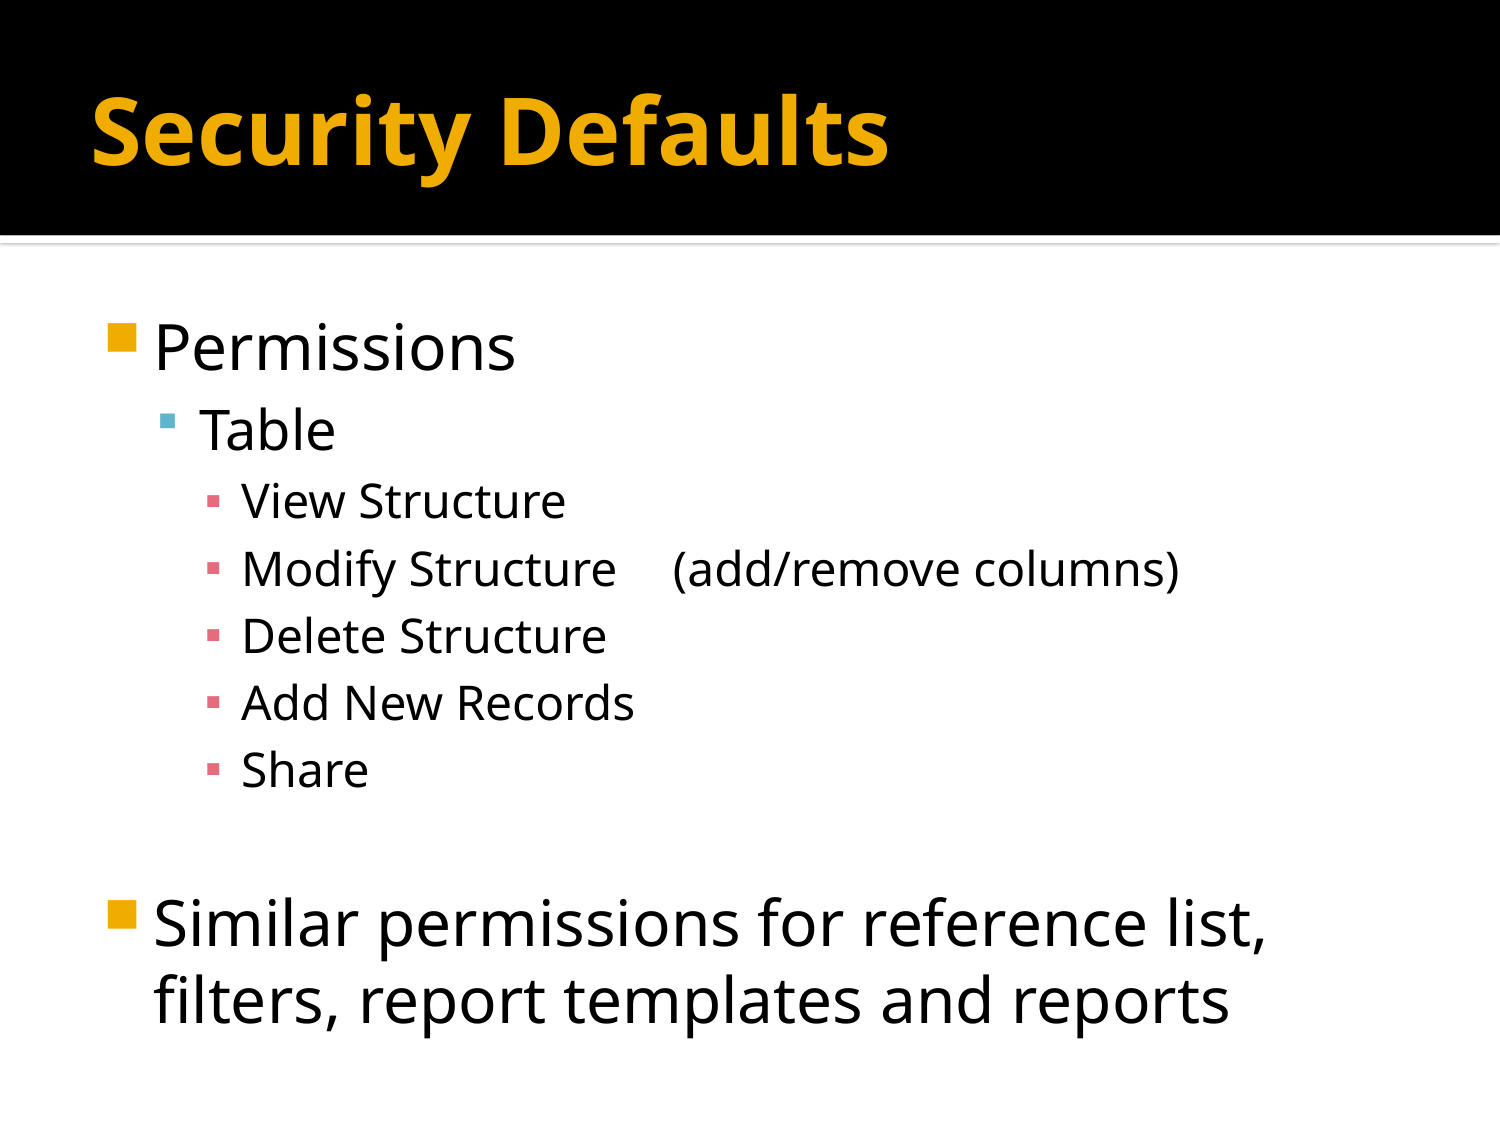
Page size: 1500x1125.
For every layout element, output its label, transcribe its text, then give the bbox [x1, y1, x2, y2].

title Security Defaults [75, 25, 1425, 231]
list Permissions Table View Structure Modify Structure (add/remove columns) Delete Structure Add New Records Share Similar permissions for reference list, filters, report templates and reports [75, 291, 1425, 1050]
